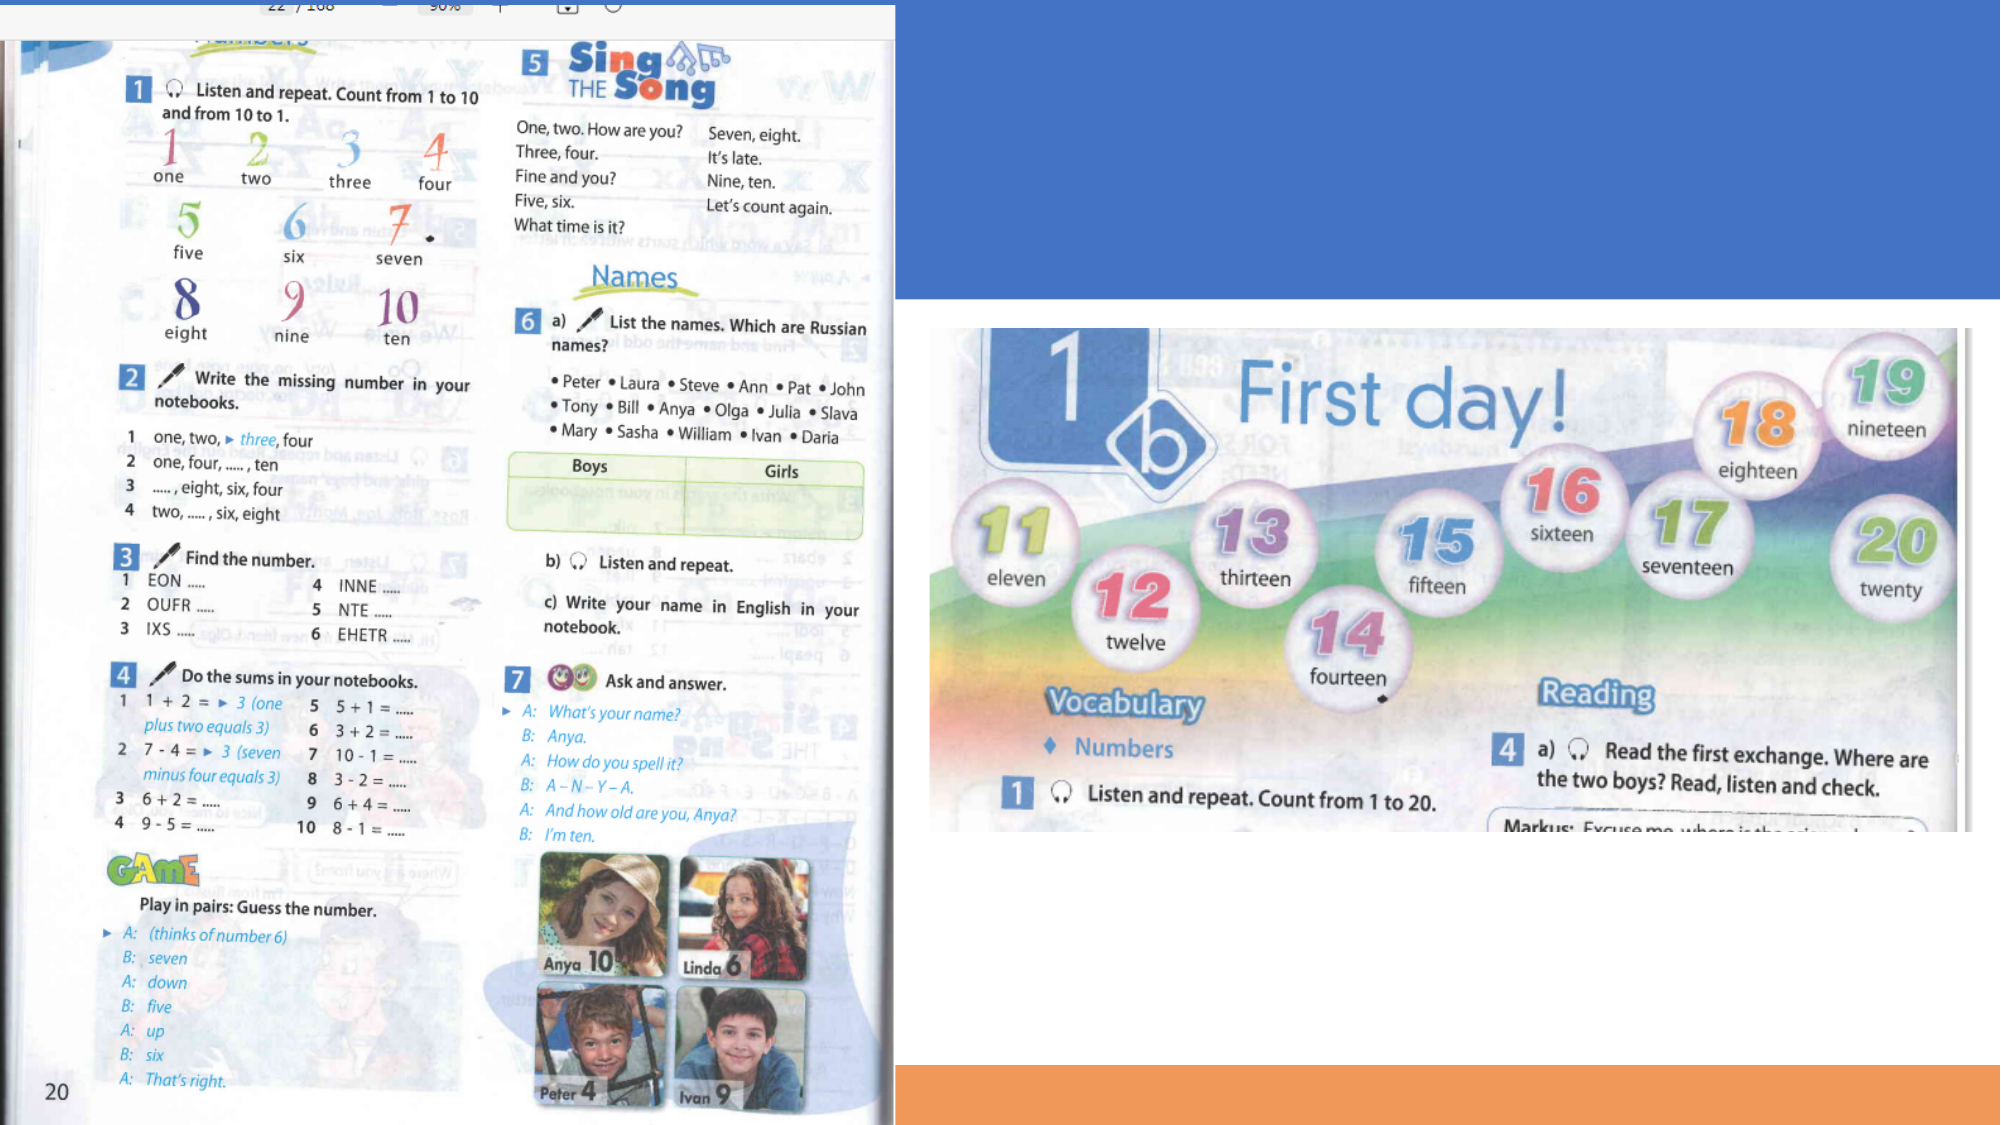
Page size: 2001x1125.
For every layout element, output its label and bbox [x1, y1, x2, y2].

list [0, 5, 896, 1125]
picture [929, 328, 1973, 833]
